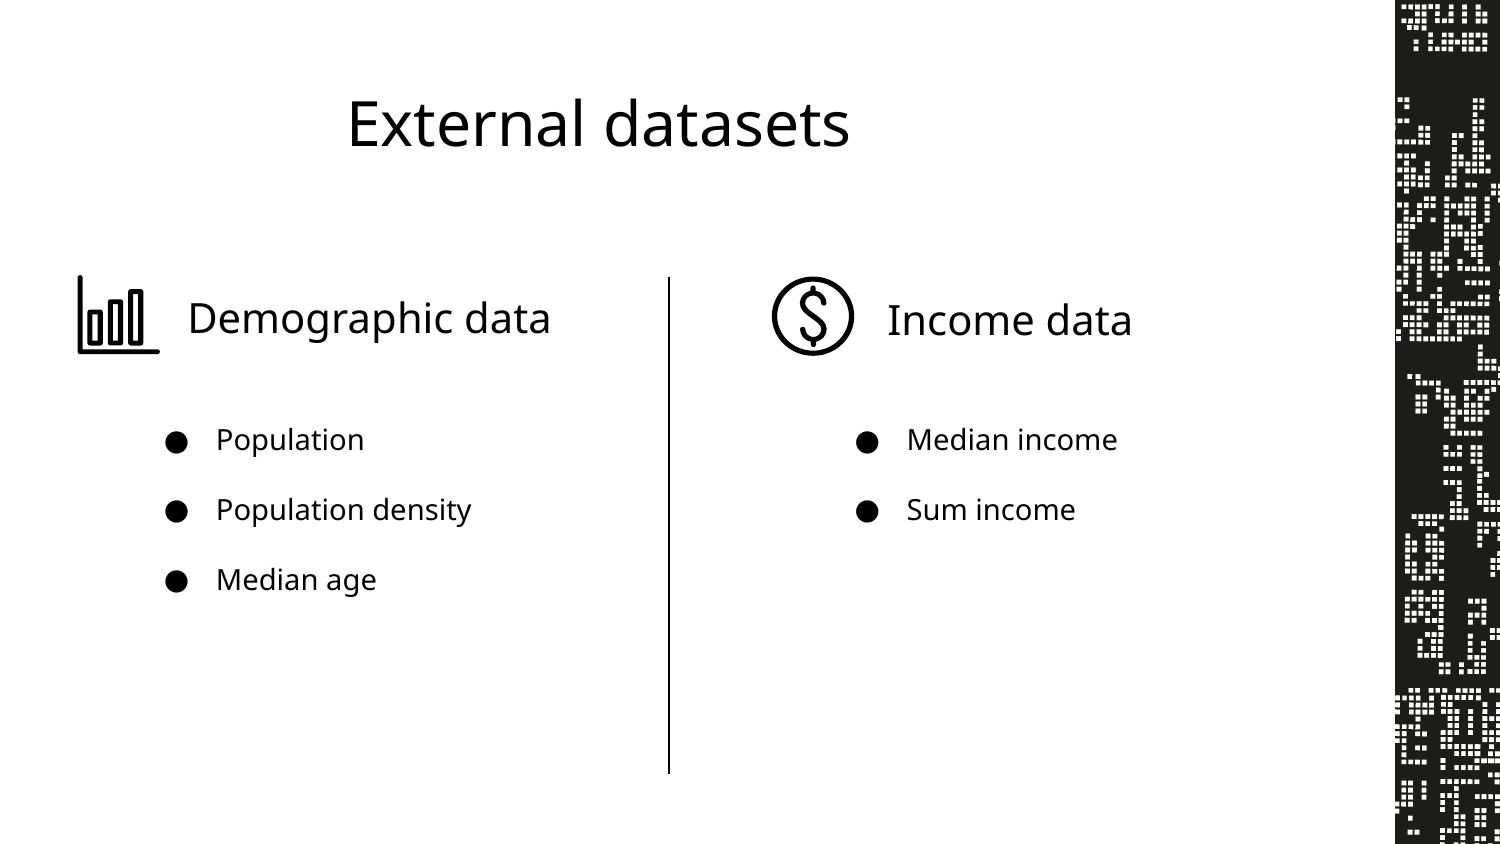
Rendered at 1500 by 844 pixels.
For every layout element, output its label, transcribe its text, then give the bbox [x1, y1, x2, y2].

picture [1395, 0, 1500, 844]
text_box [771, 276, 855, 357]
title Income data [872, 294, 1345, 359]
title External datasets [331, 68, 1024, 163]
text_box Population Population density Median age [125, 406, 507, 717]
title Demographic data [172, 292, 645, 358]
text_box Median income Sum income [816, 406, 1198, 725]
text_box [77, 274, 161, 355]
